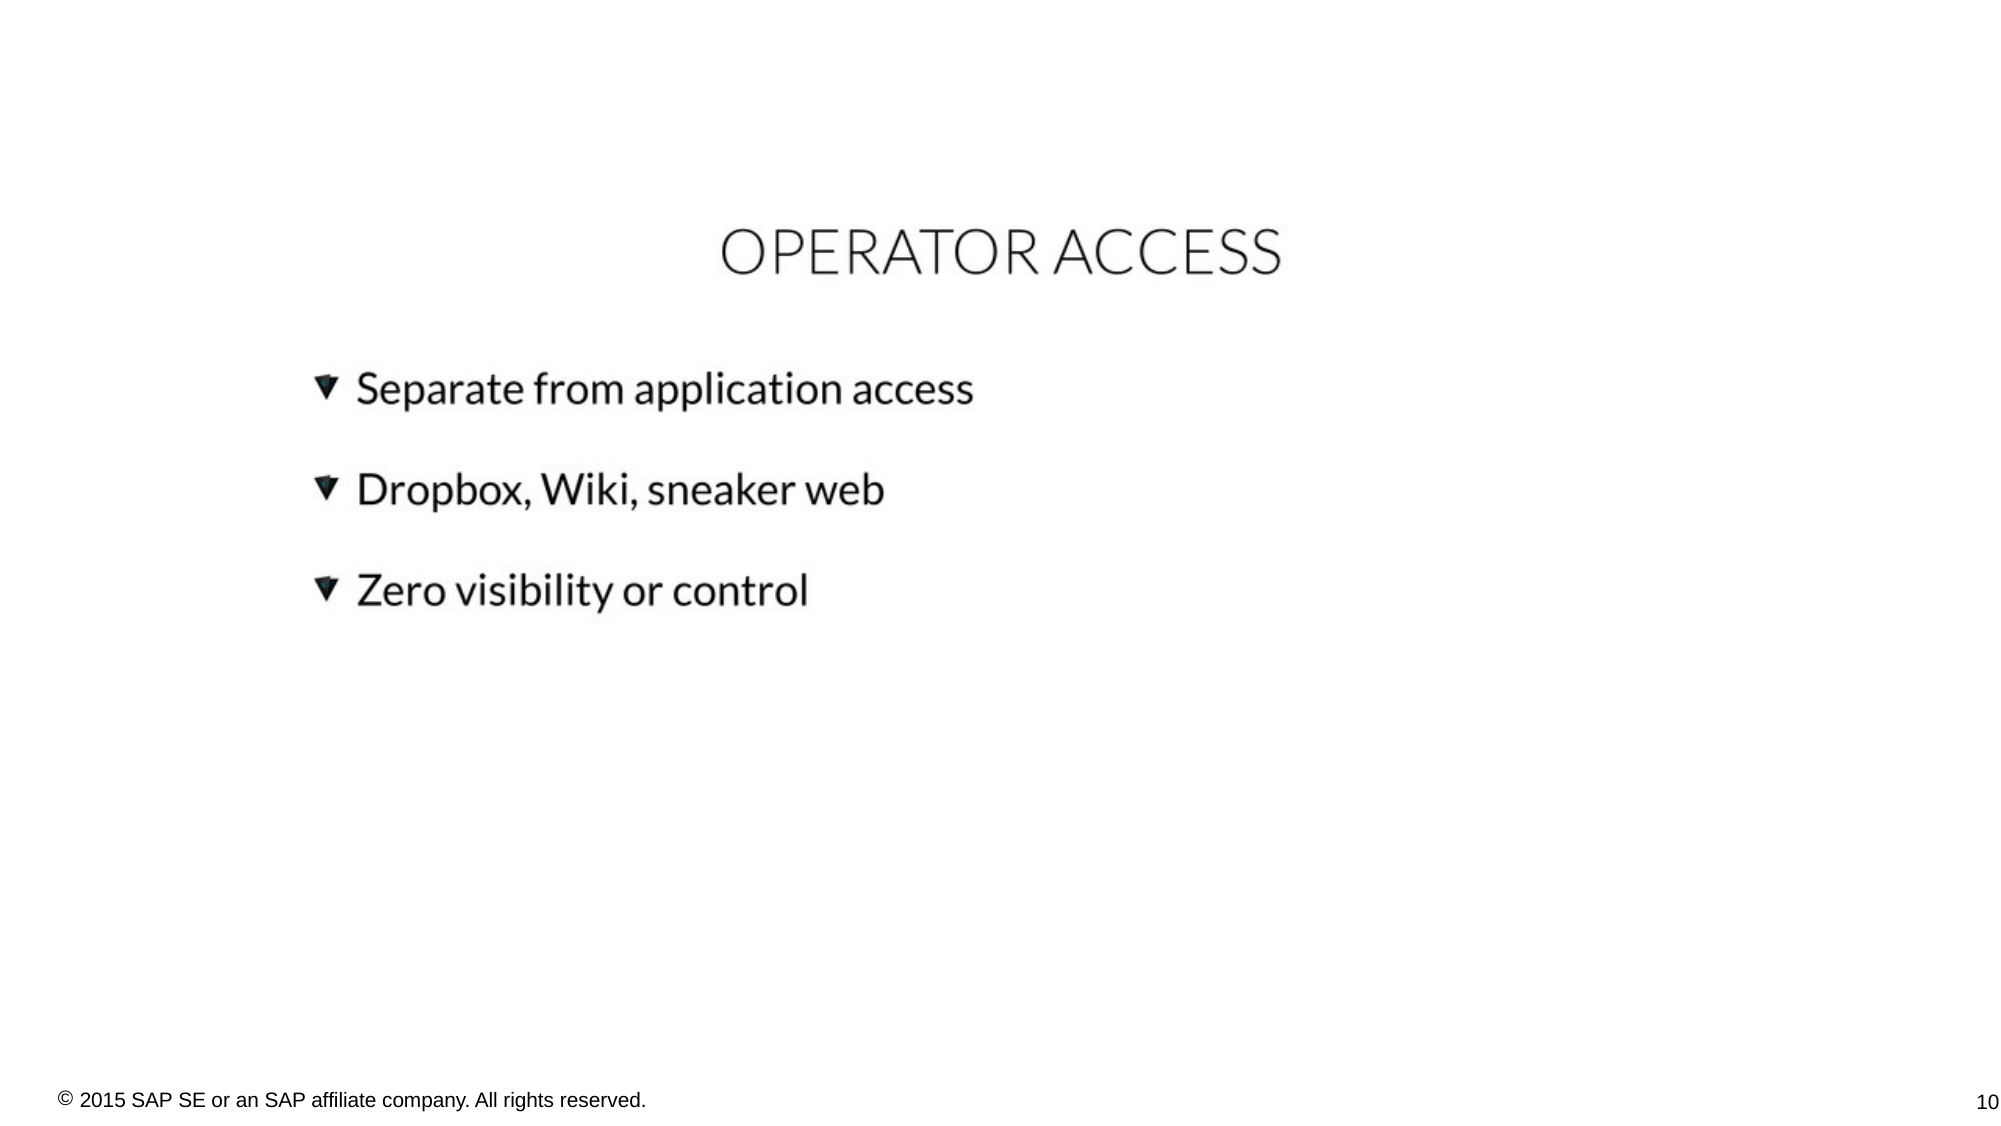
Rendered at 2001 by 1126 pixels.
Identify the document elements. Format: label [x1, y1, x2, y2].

picture [216, 127, 1785, 998]
